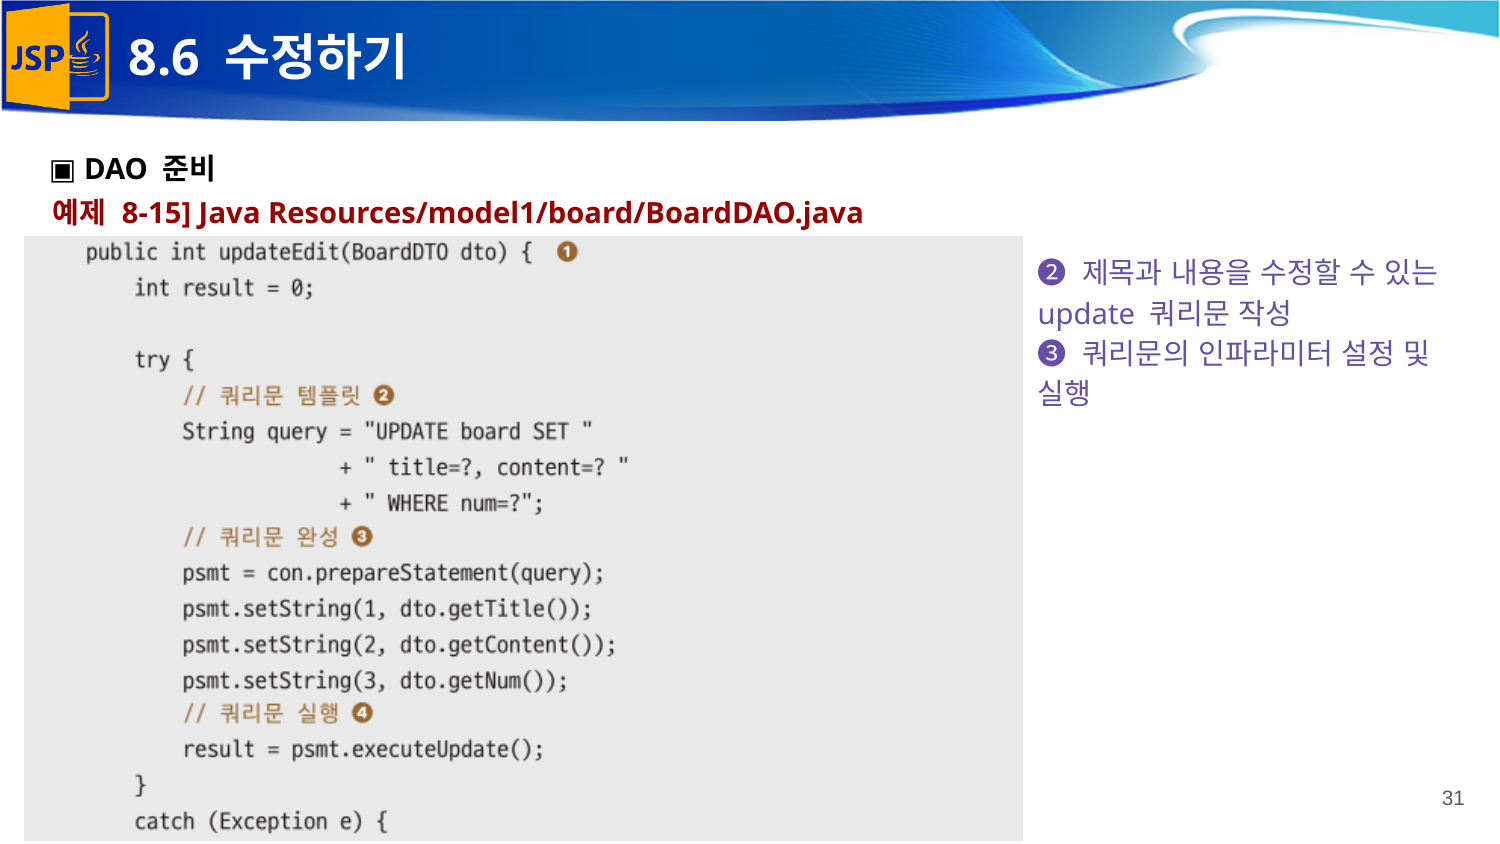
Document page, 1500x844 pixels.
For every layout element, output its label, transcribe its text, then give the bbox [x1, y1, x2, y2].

picture [24, 235, 1023, 841]
title 8.6 수정하기 [113, 10, 1500, 105]
text_box ▣ DAO 준비 [33, 129, 1432, 235]
picture [0, 0, 1500, 121]
slide_number ‹#› [1389, 764, 1480, 830]
text_box 예제 8-15] Java Resources/model1/board/BoardDAO.java [37, 174, 890, 234]
text_box ❷ 제목과 내용을 수정할 수 있는 update 쿼리문 작성 ❸ 쿼리문의 인파라미터 설정 및 실행 [1022, 234, 1500, 474]
